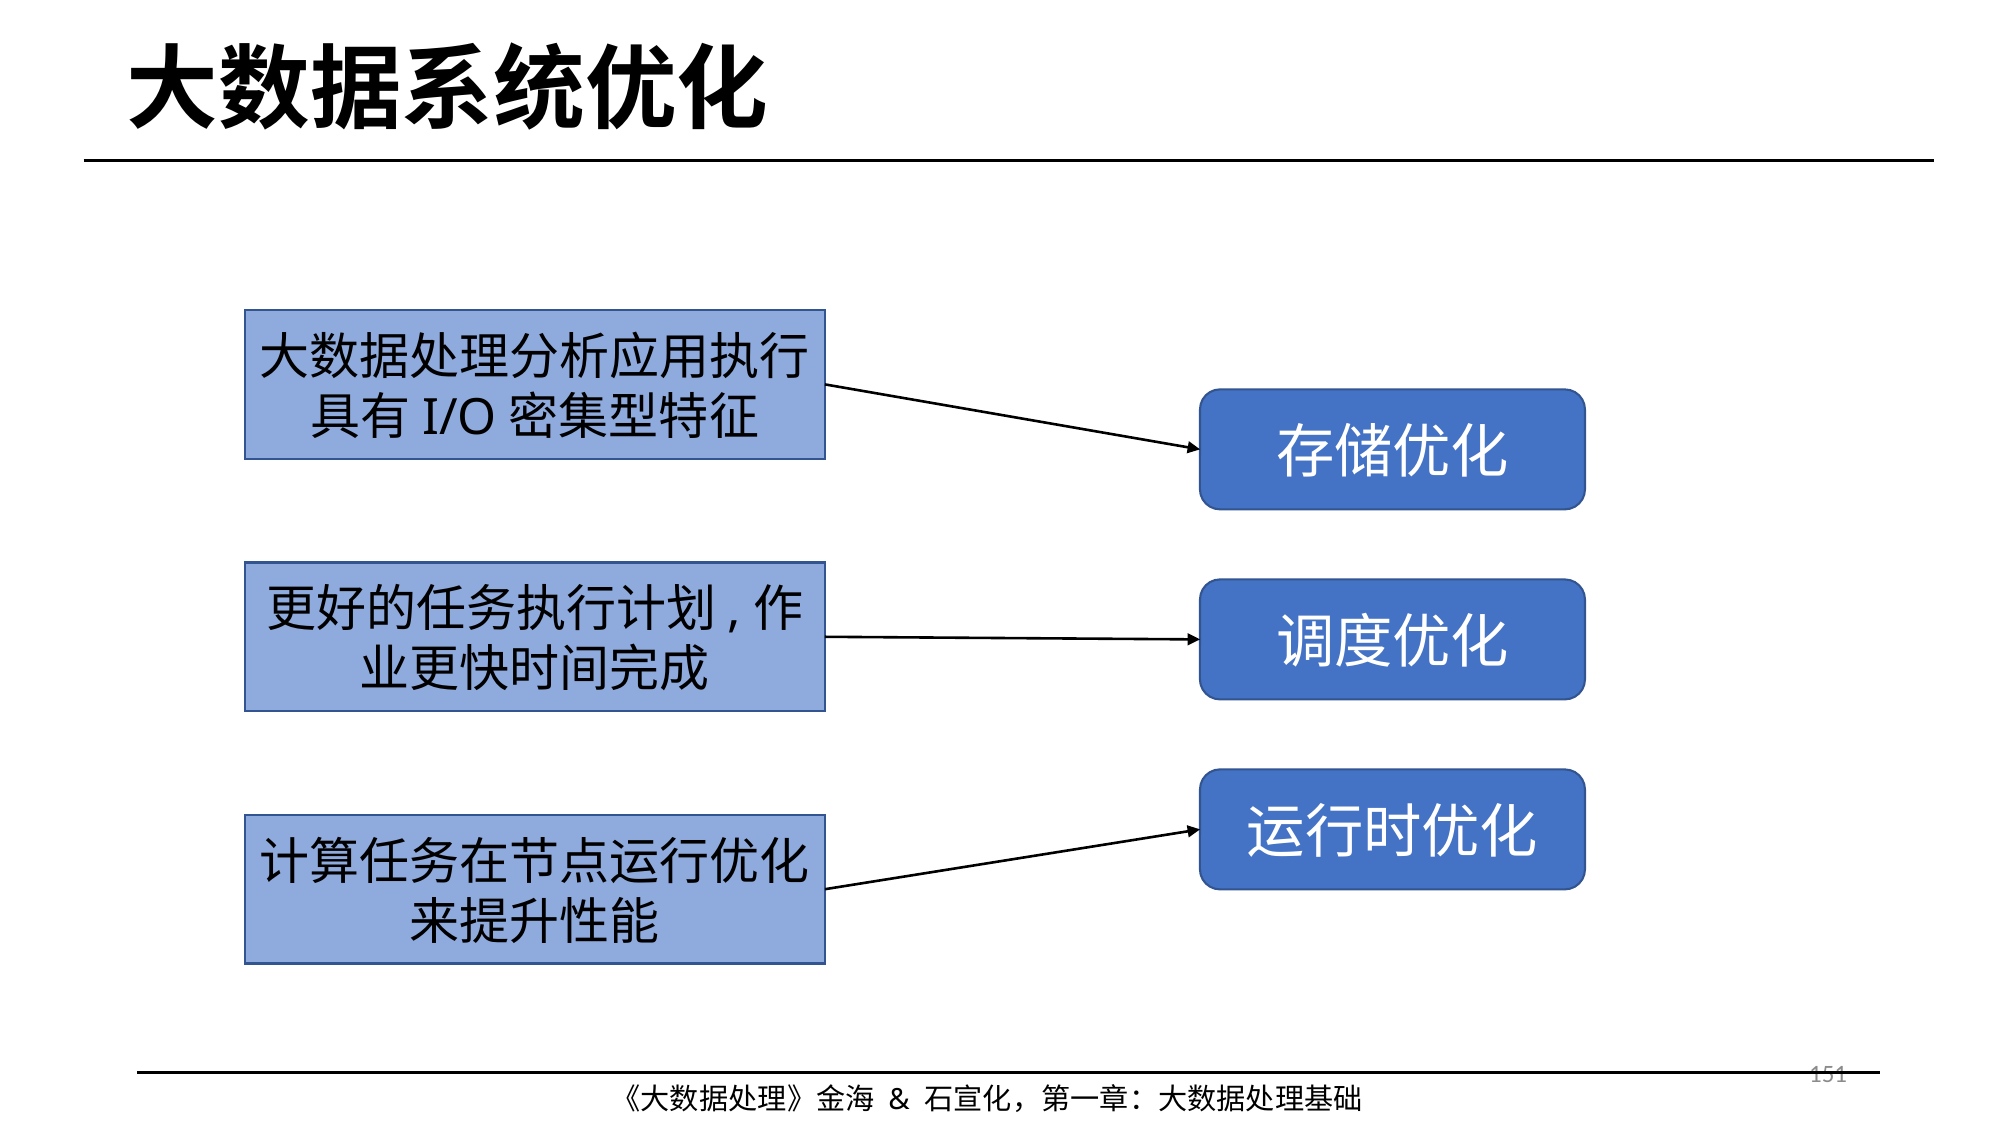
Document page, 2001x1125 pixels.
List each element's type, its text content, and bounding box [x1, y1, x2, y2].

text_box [824, 829, 1200, 890]
title 大数据系统优化 [111, 22, 1905, 161]
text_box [824, 636, 1200, 640]
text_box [824, 384, 1200, 450]
text_box 更好的任务执行计划,作业更快时间完成 [244, 561, 826, 712]
text_box 调度优化 [1198, 578, 1587, 701]
text_box 大数据处理分析应用执行具有I/O密集型特征 [244, 309, 826, 460]
text_box 运行时优化 [1198, 768, 1587, 891]
slide_number 151 [1412, 1042, 1863, 1103]
text_box 计算任务在节点运行优化来提升性能 [244, 814, 826, 965]
text_box 存储优化 [1198, 388, 1587, 511]
